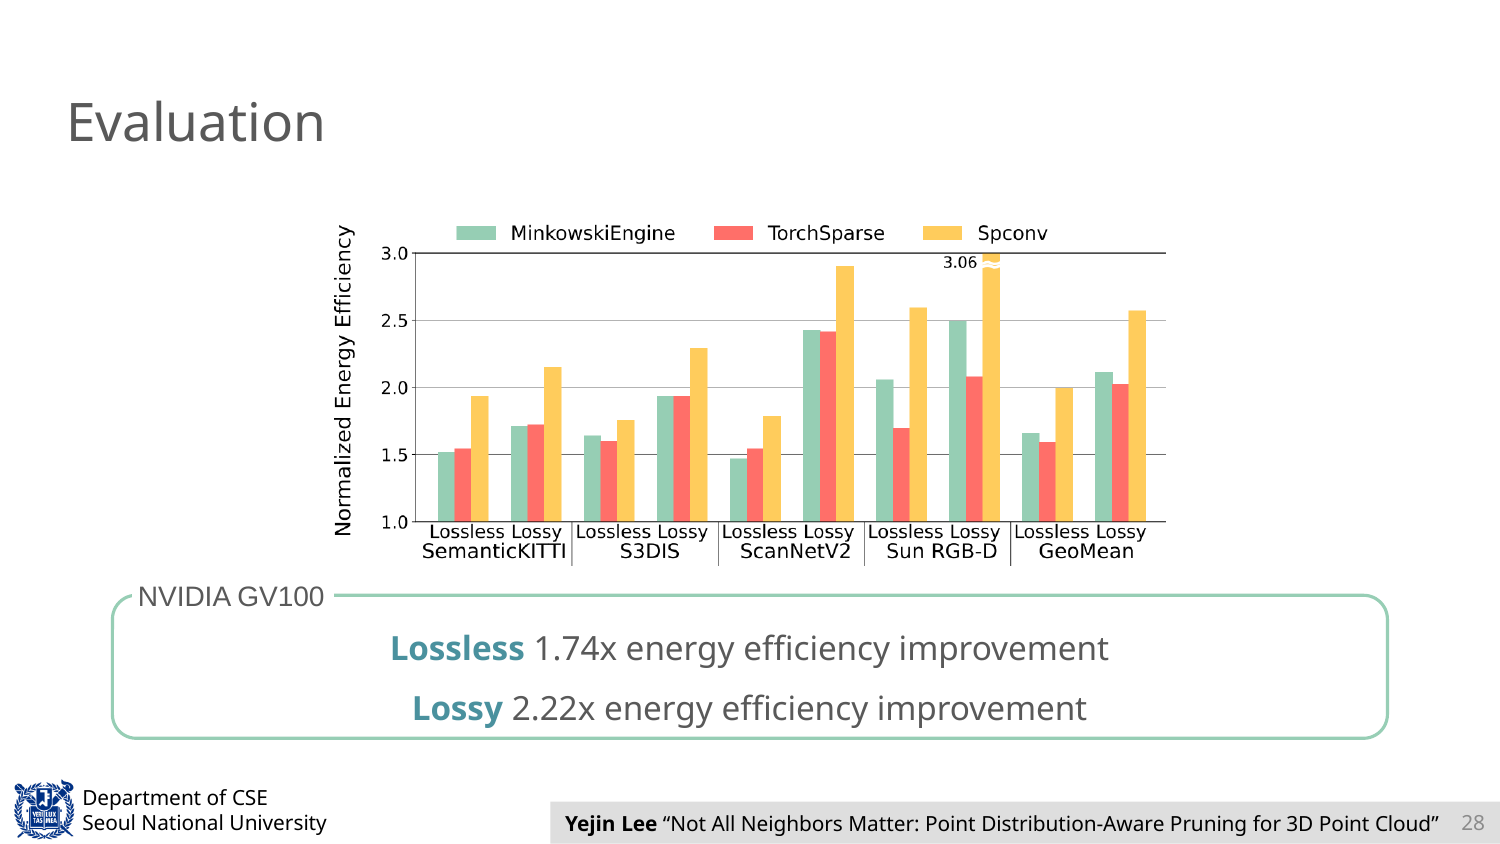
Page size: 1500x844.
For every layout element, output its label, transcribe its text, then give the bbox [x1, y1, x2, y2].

text_box Lossless 1.74x energy efficiency improvement Lossy 2.22x energy efficiency improvement [110, 593, 1390, 741]
title Evaluation [51, 72, 1449, 167]
picture [13, 778, 75, 840]
picture [333, 217, 1167, 566]
text_box NVIDIA GV100 [132, 578, 334, 612]
slide_number 28 [1415, 803, 1500, 844]
